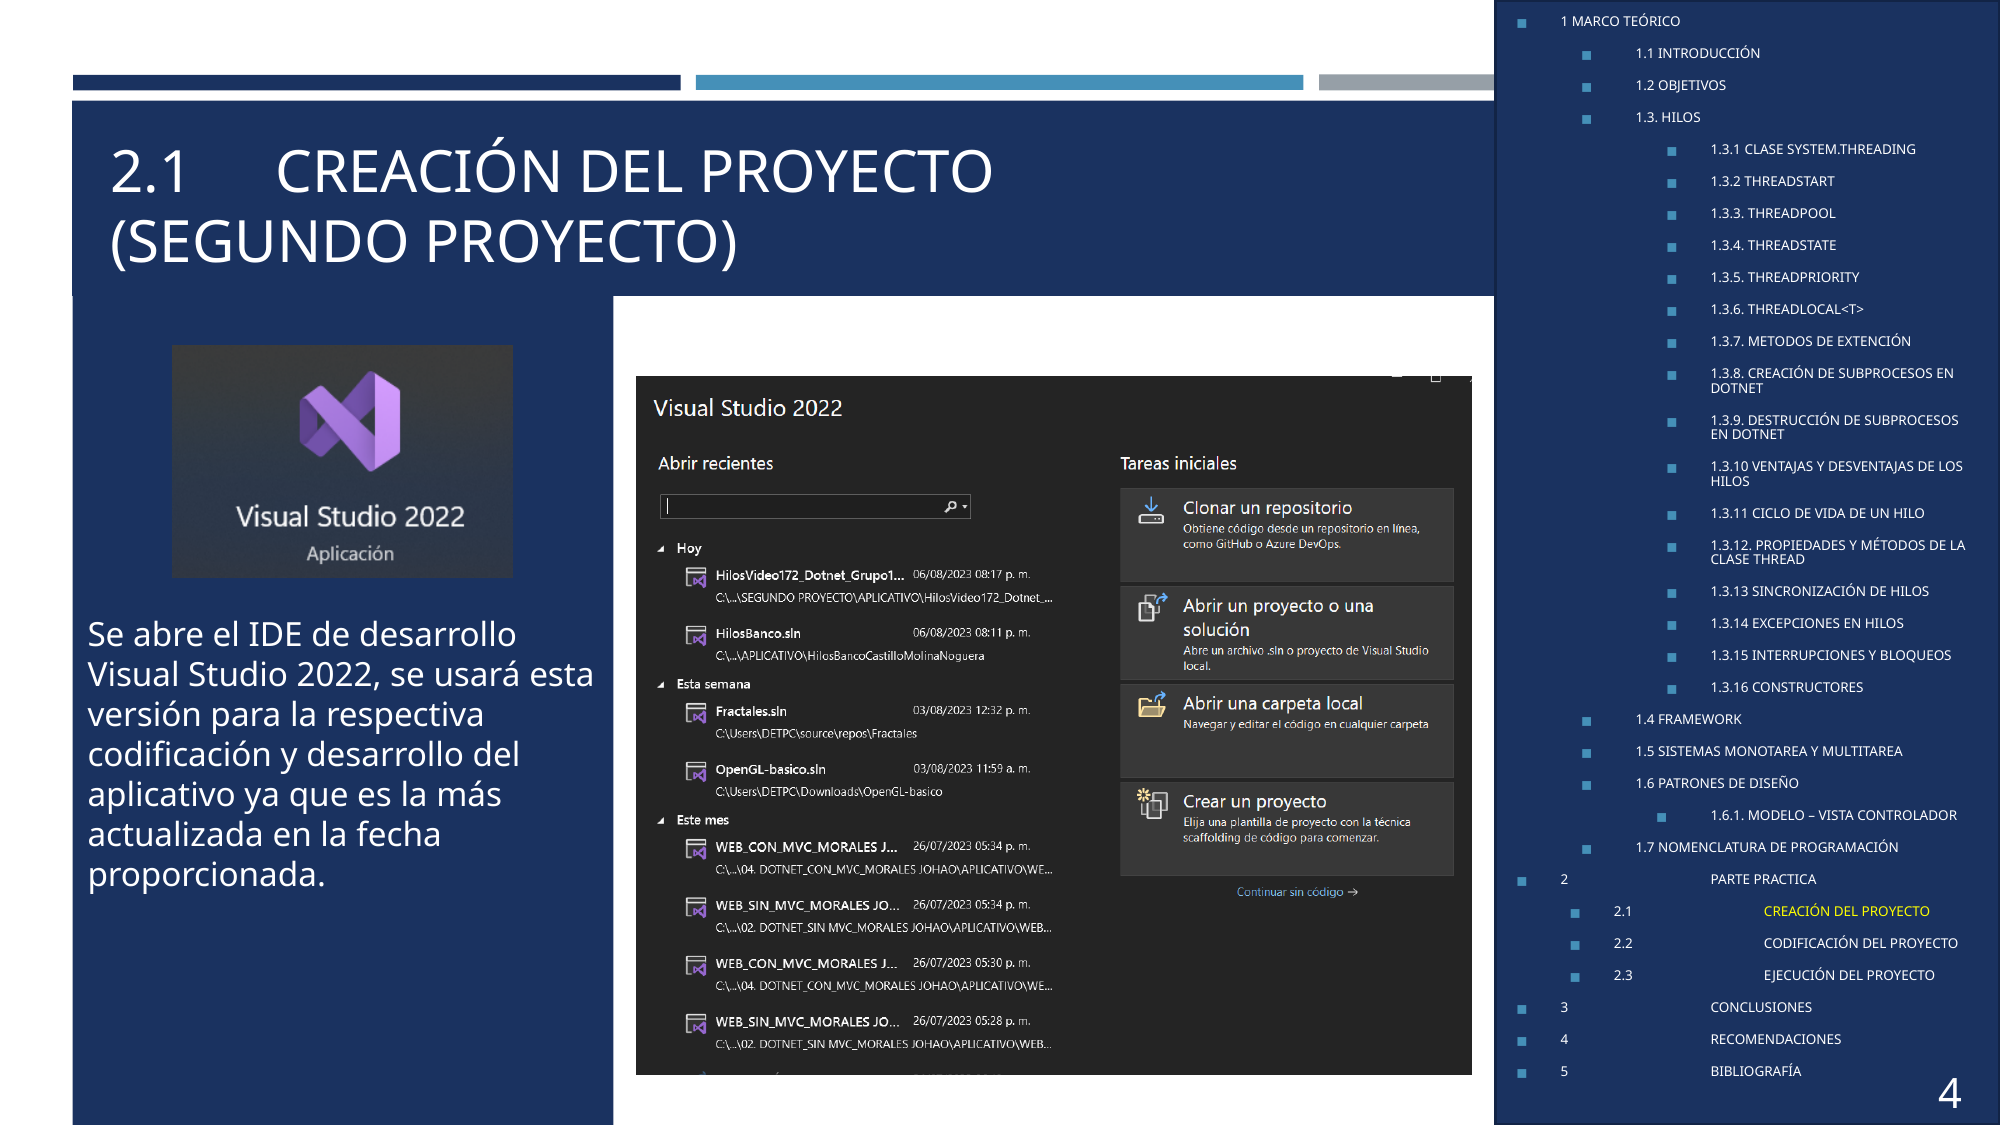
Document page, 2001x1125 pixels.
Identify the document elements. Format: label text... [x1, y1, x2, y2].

title 2.1 CREACIÓN DEL PROYECTO (SEGUNDO PROYECTO) [95, 115, 1495, 282]
picture [172, 344, 514, 578]
picture [636, 376, 1473, 1076]
text_box Se abre el IDE de desarrollo Visual Studio 2022, se usará esta versión para la respectiva codificación y desarrollo del aplicativo ya que es la más actualizada en la fecha proporcionada. [72, 281, 614, 1125]
text_box [1495, 0, 2000, 1125]
text_box 1 MARCO TEÓRICO 1.1 INTRODUCCIÓN 1.2 OBJETIVOS 1.3. HILOS 1.3.1 CLASE SYSTEM.THREADING 1.3.2 THREADSTART 1.3.3. THREADPOOL 1.3.4. THREADSTATE 1.3.5. THREADPRIORITY 1.3.6. THREADLOCAL<T> 1.3.7. METODOS DE EXTENCIÓN 1.3.8. CREACIÓN DE SUBPROCESOS EN DOTNET 1.3.9. DESTRUCCIÓN DE SUBPROCESOS EN DOTNET 1.3.10 VENTAJAS Y DESVENTAJAS DE LOS HILOS 1.3.11 CICLO DE VIDA DE UN HILO 1.3.12. PROPIEDADES Y MÉTODOS DE LA CLASE THREAD 1.3.13 SINCRONIZACIÓN DE HILOS 1.3.14 EXCEPCIONES EN HILOS 1.3.15 INTERRUPCIONES Y BLOQUEOS 1.3.16 CONSTRUCTORES 1.4 FRAMEWORK 1.5 SISTEMAS MONOTAREA Y MULTITAREA 1.6 PATRONES DE DISEÑO 1.6.1. MODELO – VISTA CONTROLADOR 1.7 NOMENCLATURA DE PROGRAMACIÓN 2 PARTE PRACTICA 2.1 CREACIÓN DEL PROYECTO 2.2 CODIFICACIÓN DEL PROYECTO 2.3 EJECUCIÓN DEL PROYECTO 3 CONCLUSIONES 4 RECOMENDACIONES 5 BIBLIOGRAFÍA [1495, 48, 1989, 1047]
text_box 45 [1923, 1059, 2000, 1125]
